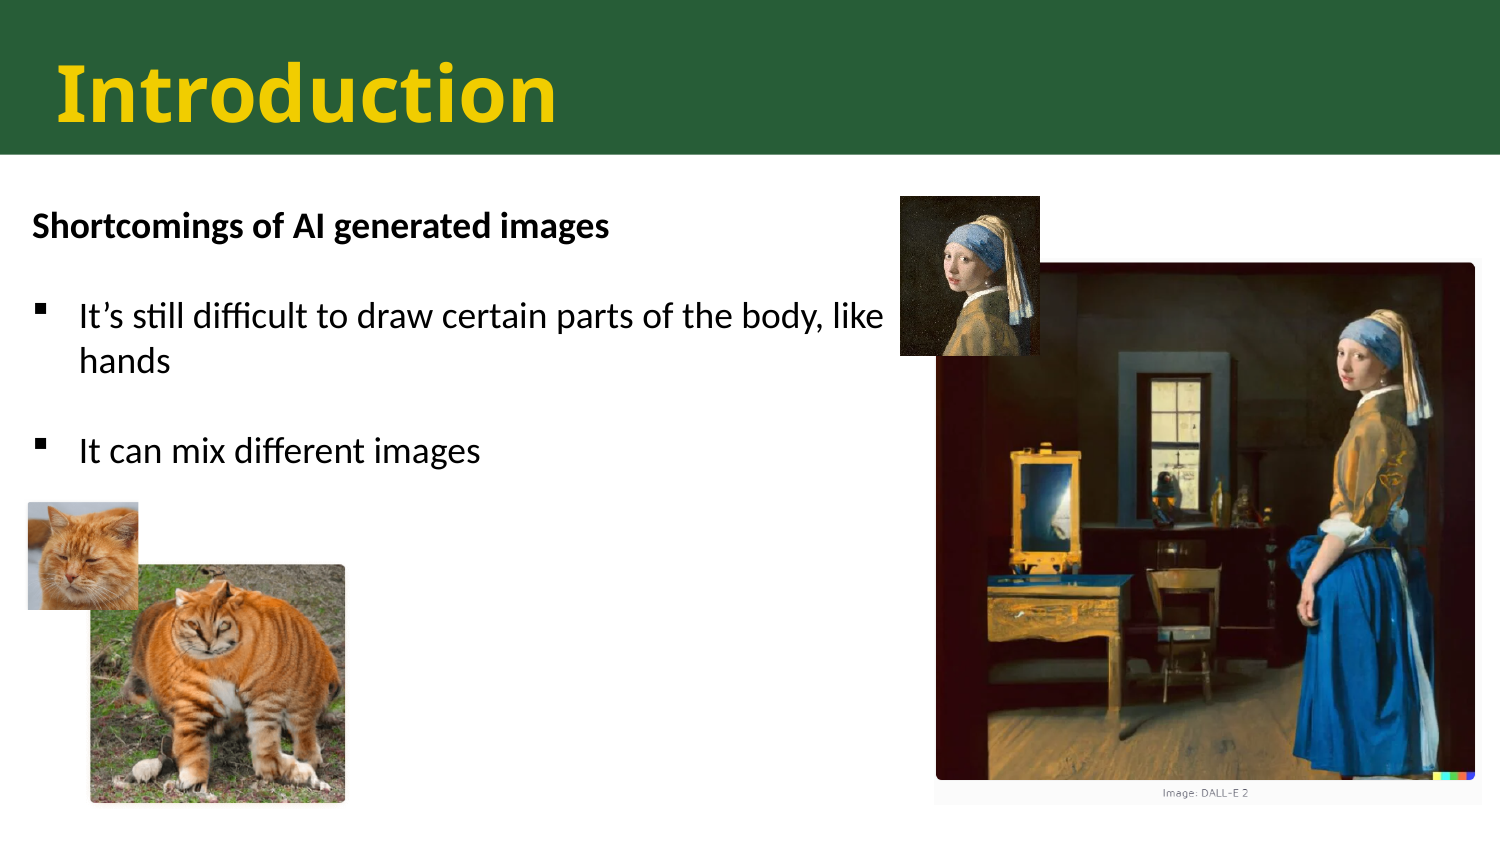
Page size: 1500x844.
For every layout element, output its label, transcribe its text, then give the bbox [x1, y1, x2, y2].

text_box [24, 498, 351, 809]
text_box Shortcomings of AI generated images It’s still difficult to draw certain parts of the body, like hands It can mix different images [17, 193, 900, 479]
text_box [899, 196, 1482, 805]
title Introduction [54, 41, 632, 185]
